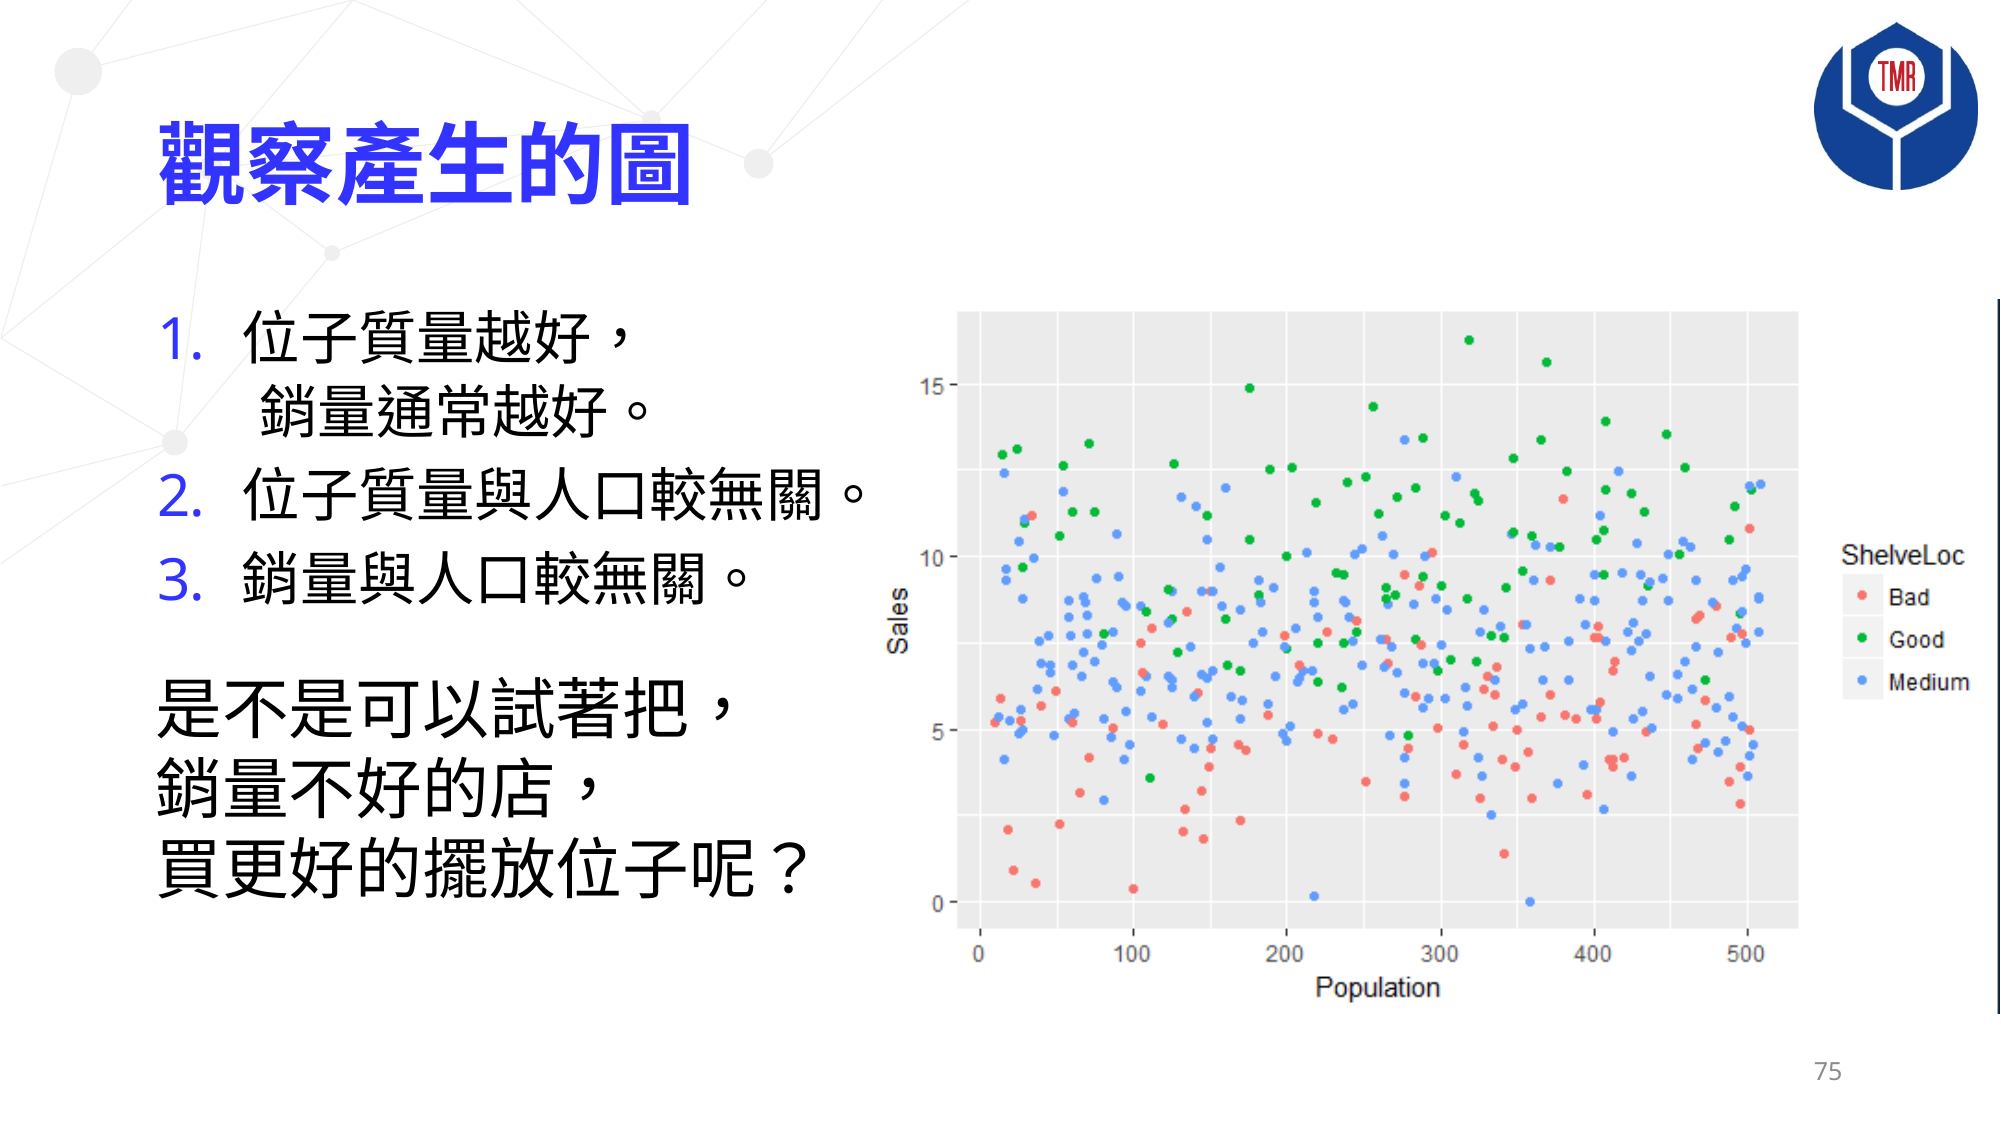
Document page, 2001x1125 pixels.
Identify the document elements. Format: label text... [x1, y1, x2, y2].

slide_number 75 [1412, 1042, 1863, 1103]
picture [0, 0, 2000, 1125]
list 位子質量越好， 銷量通常越好。 位子質量與人口較無關。 銷量與人口較無關。 [137, 299, 871, 1014]
text_box 是不是可以試著把， 銷量不好的店， 買更好的擺放位子呢？ [140, 659, 838, 915]
title 觀察產生的圖 [137, 59, 1863, 278]
